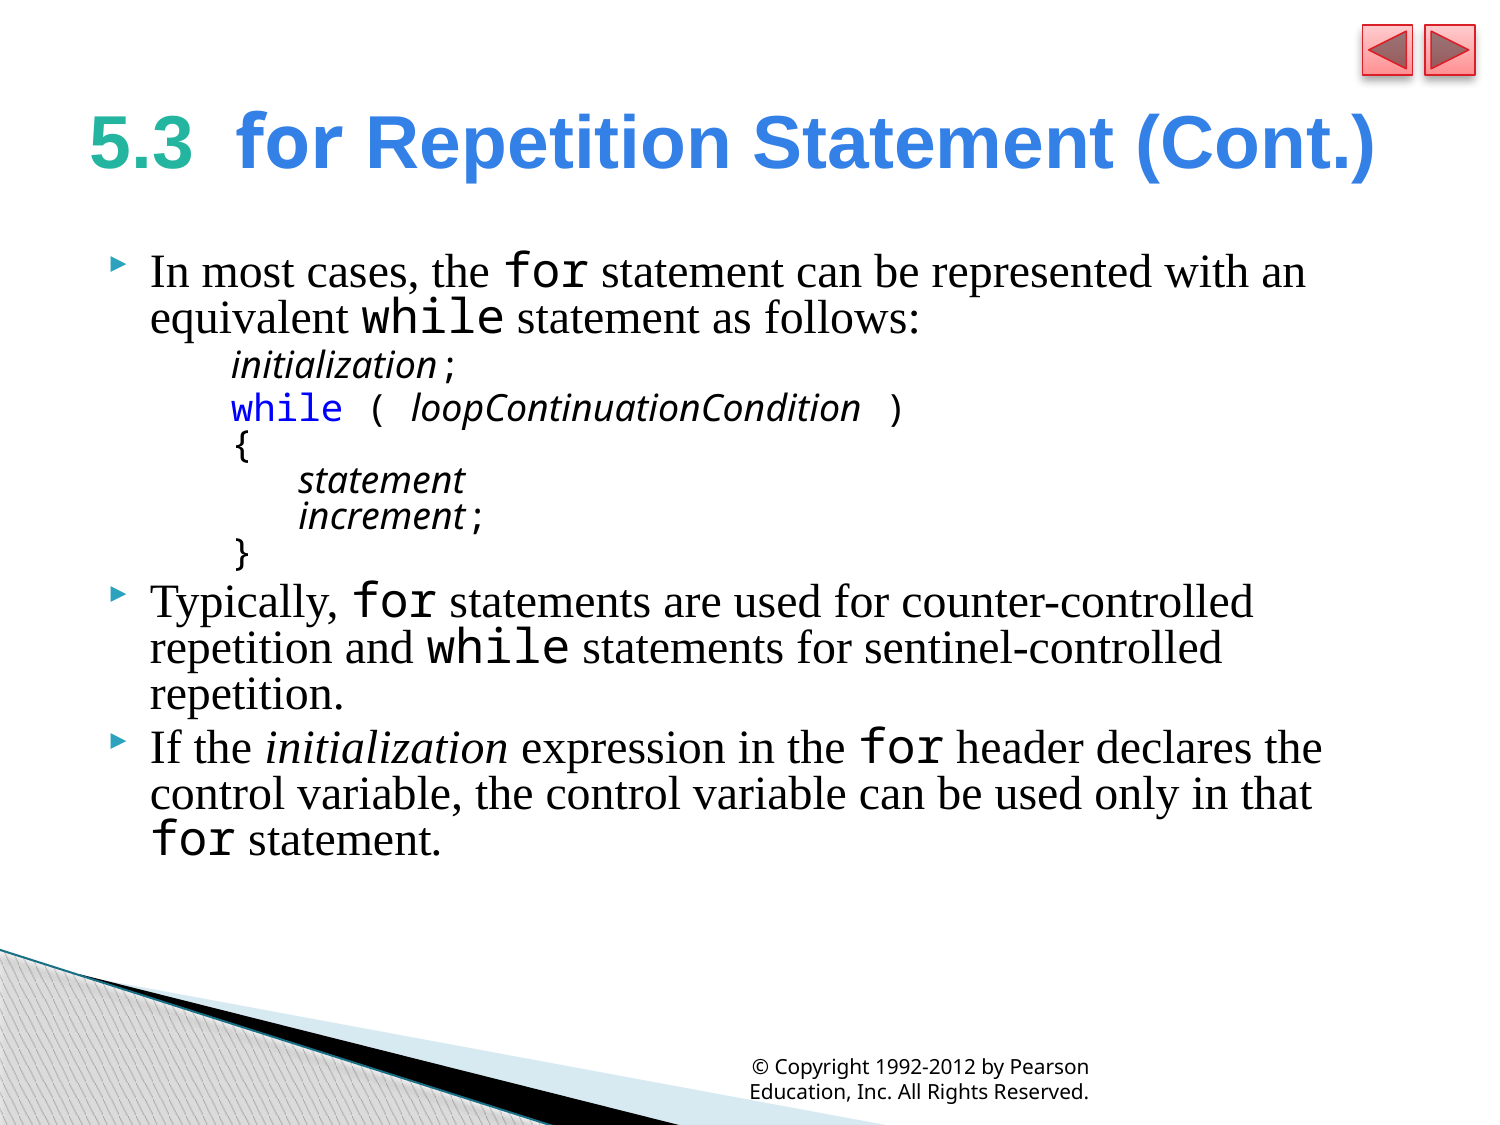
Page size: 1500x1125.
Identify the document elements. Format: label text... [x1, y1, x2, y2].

title 5.3 for Repetition Statement (Cont.) [75, 45, 1425, 233]
footer © Copyright 1992-2012 by Pearson Education, Inc. All Rights Reserved. [650, 1051, 1105, 1112]
list In most cases, the for statement can be represented with an equivalent while statement as follows: initialization; while ( loopContinuationCondition ) { statement increment; } Typically, for statements are used for counter-controlled repetition and while statements for sentinel-controlled repetition. If the initialization expression in the for header declares the control variable, the control variable can be used only in that for statement. [75, 242, 1425, 1025]
